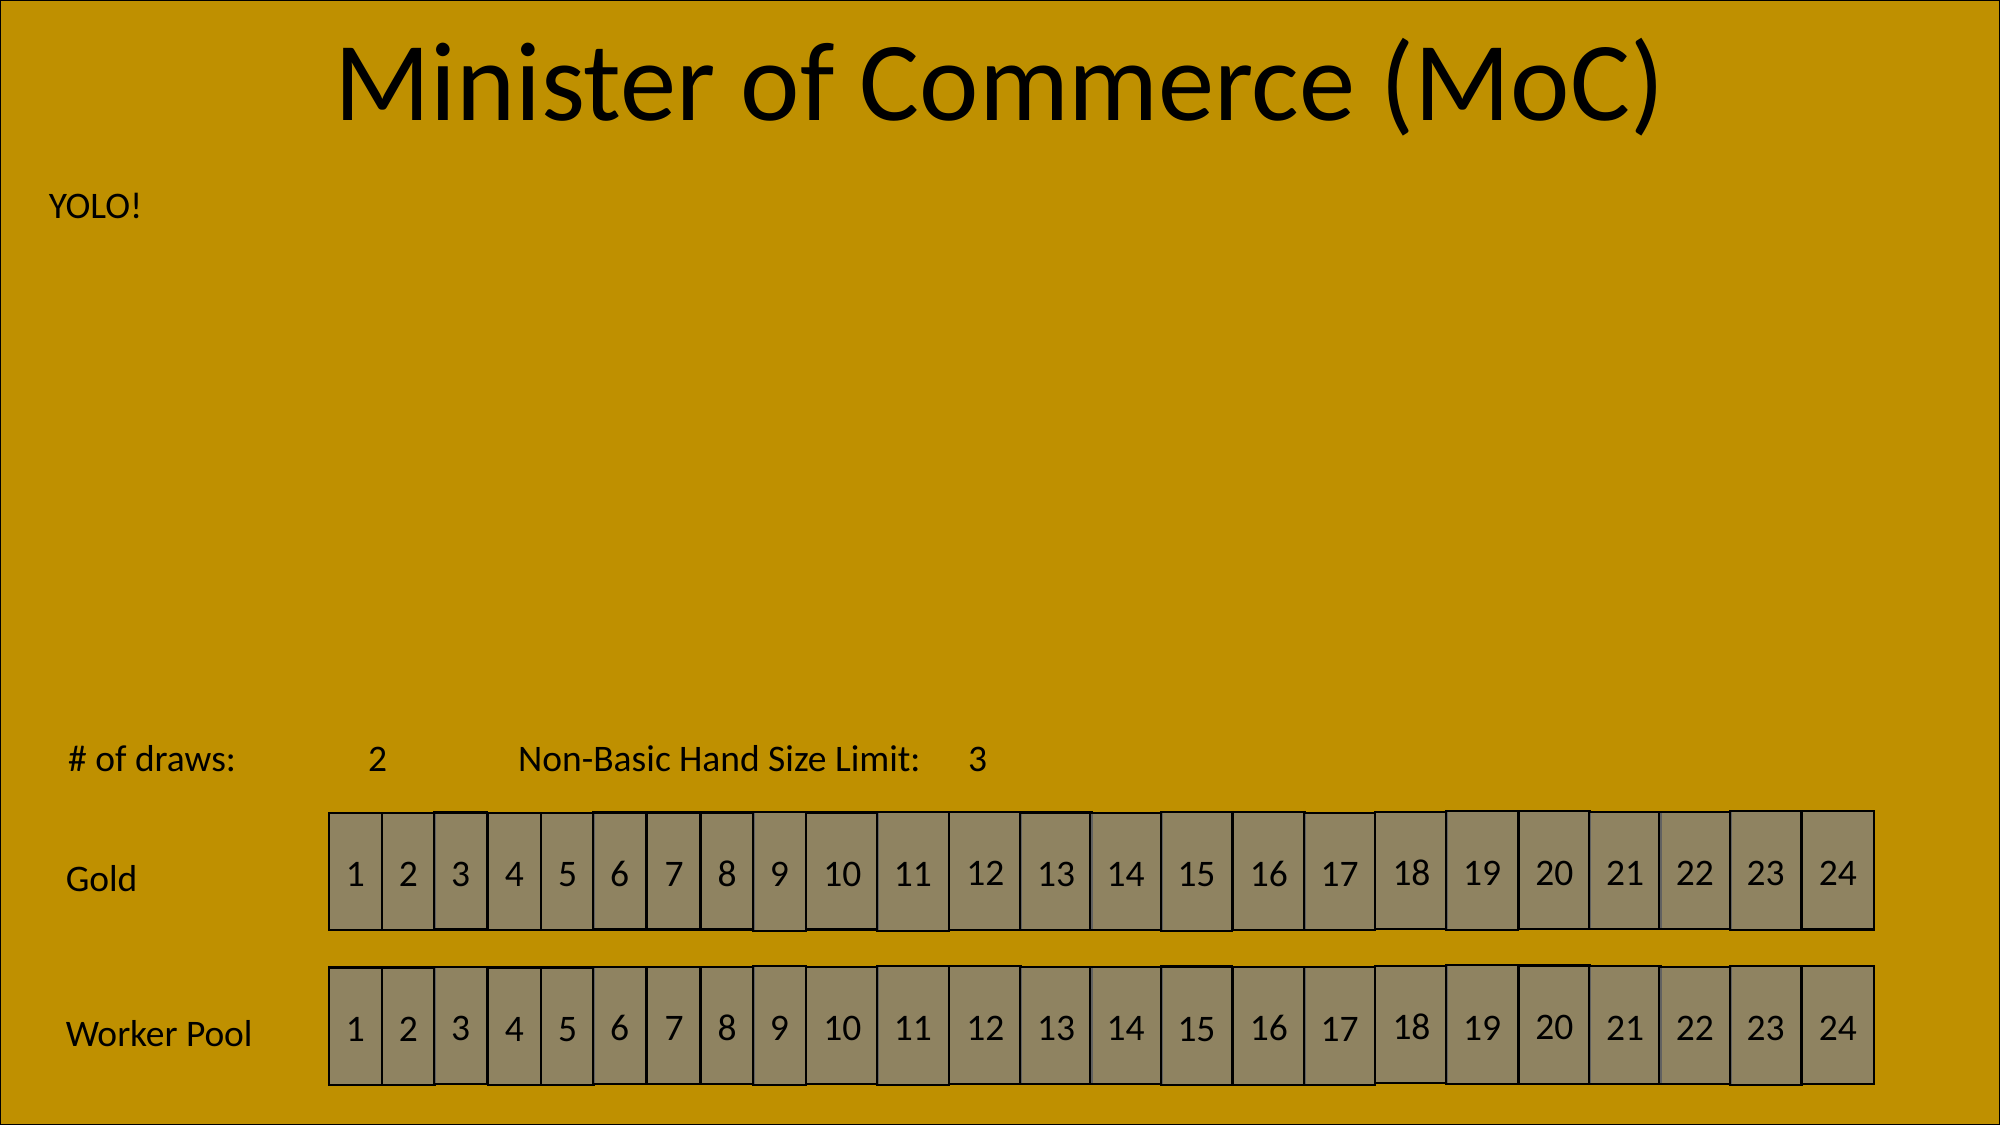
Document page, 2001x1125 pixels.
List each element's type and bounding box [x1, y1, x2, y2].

text_box [0, 0, 2000, 1125]
